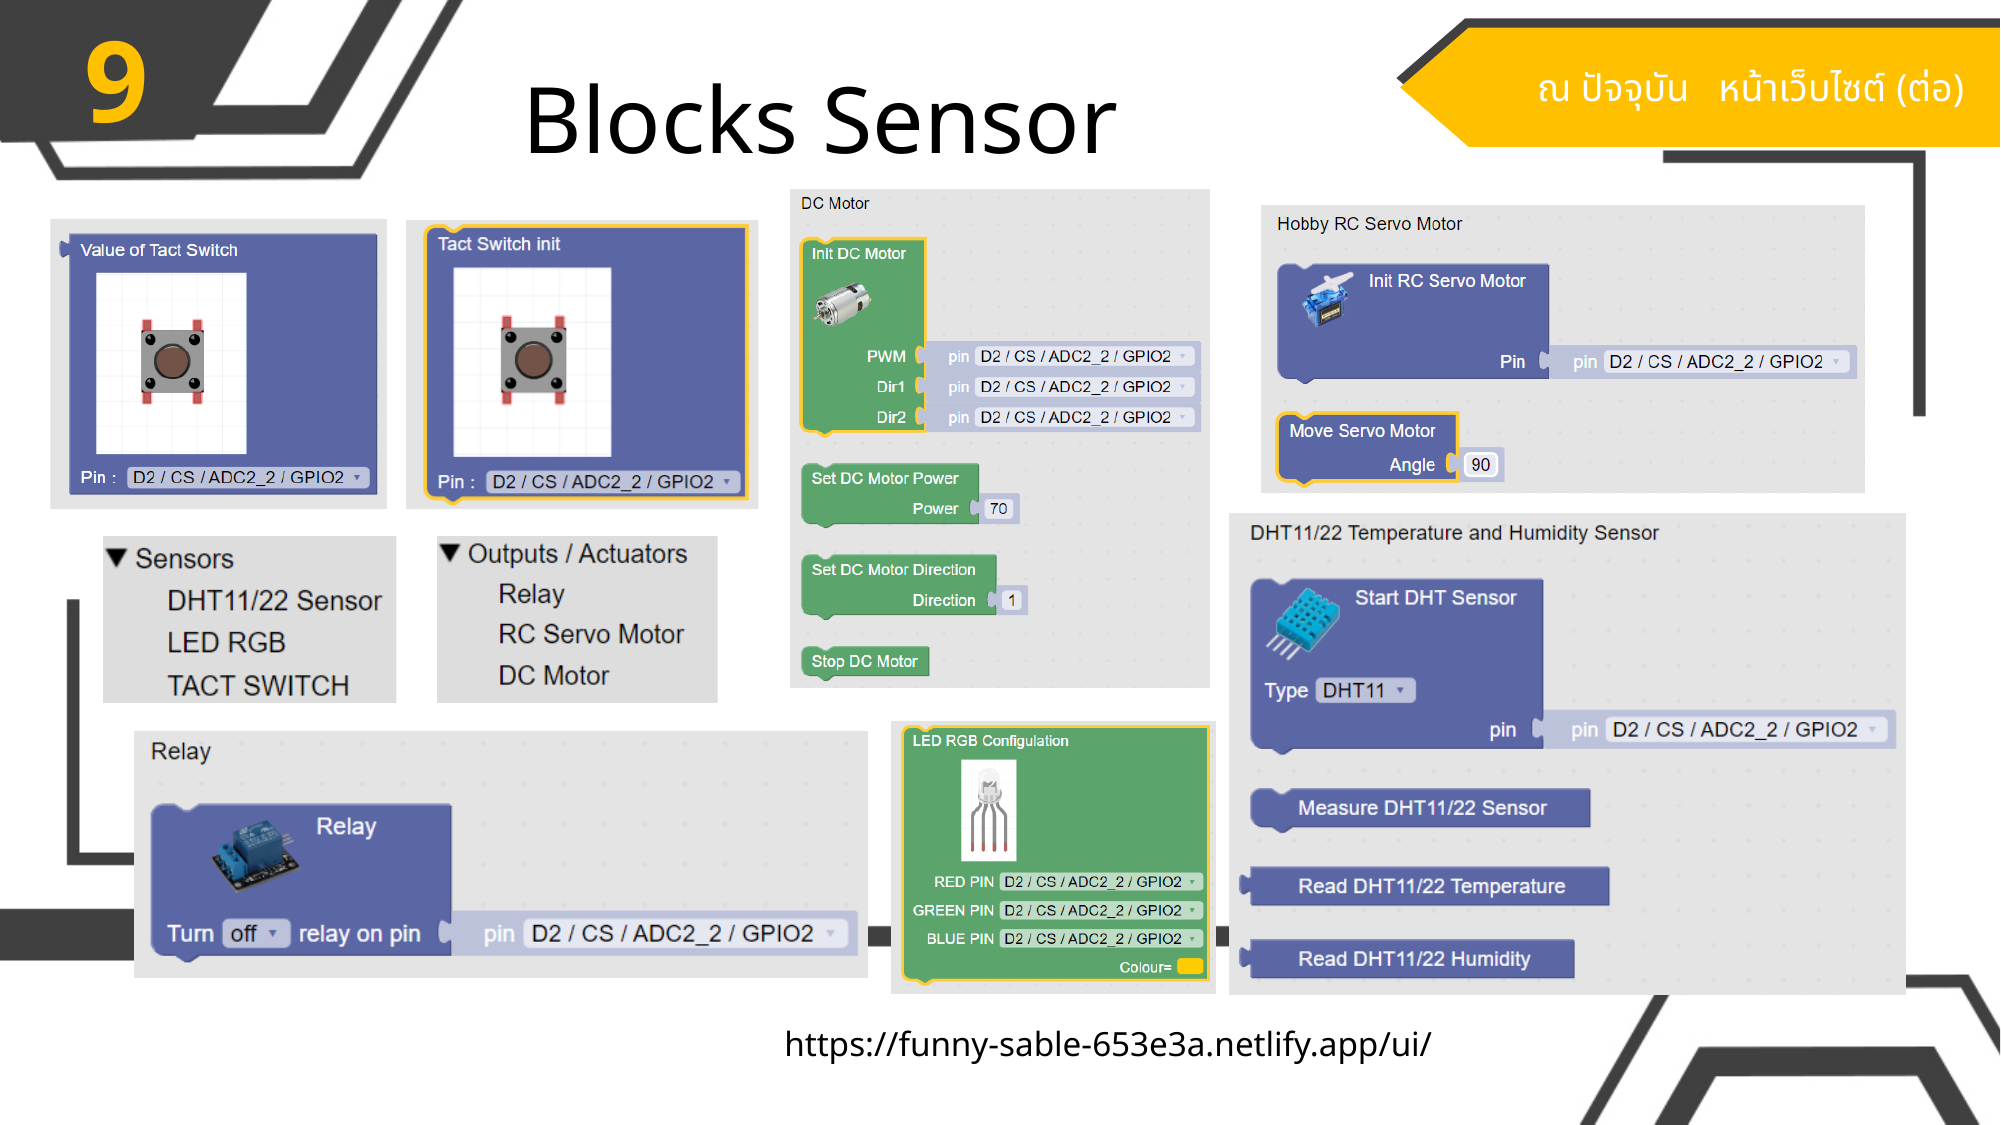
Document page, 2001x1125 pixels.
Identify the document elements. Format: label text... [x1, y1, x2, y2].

text_box https://funny-sable-653e3a.netlify.app/ui/ [769, 1015, 1449, 1071]
picture [0, 0, 2001, 1125]
text_box Blocks Sensor [507, 54, 1134, 180]
text_box 9 [69, 2, 164, 152]
text_box [1398, 26, 2000, 148]
text_box [1394, 17, 2000, 84]
text_box ณ ปัจจุบัน หน้าเว็บไซต์ (ต่อ) [1522, 56, 1980, 117]
